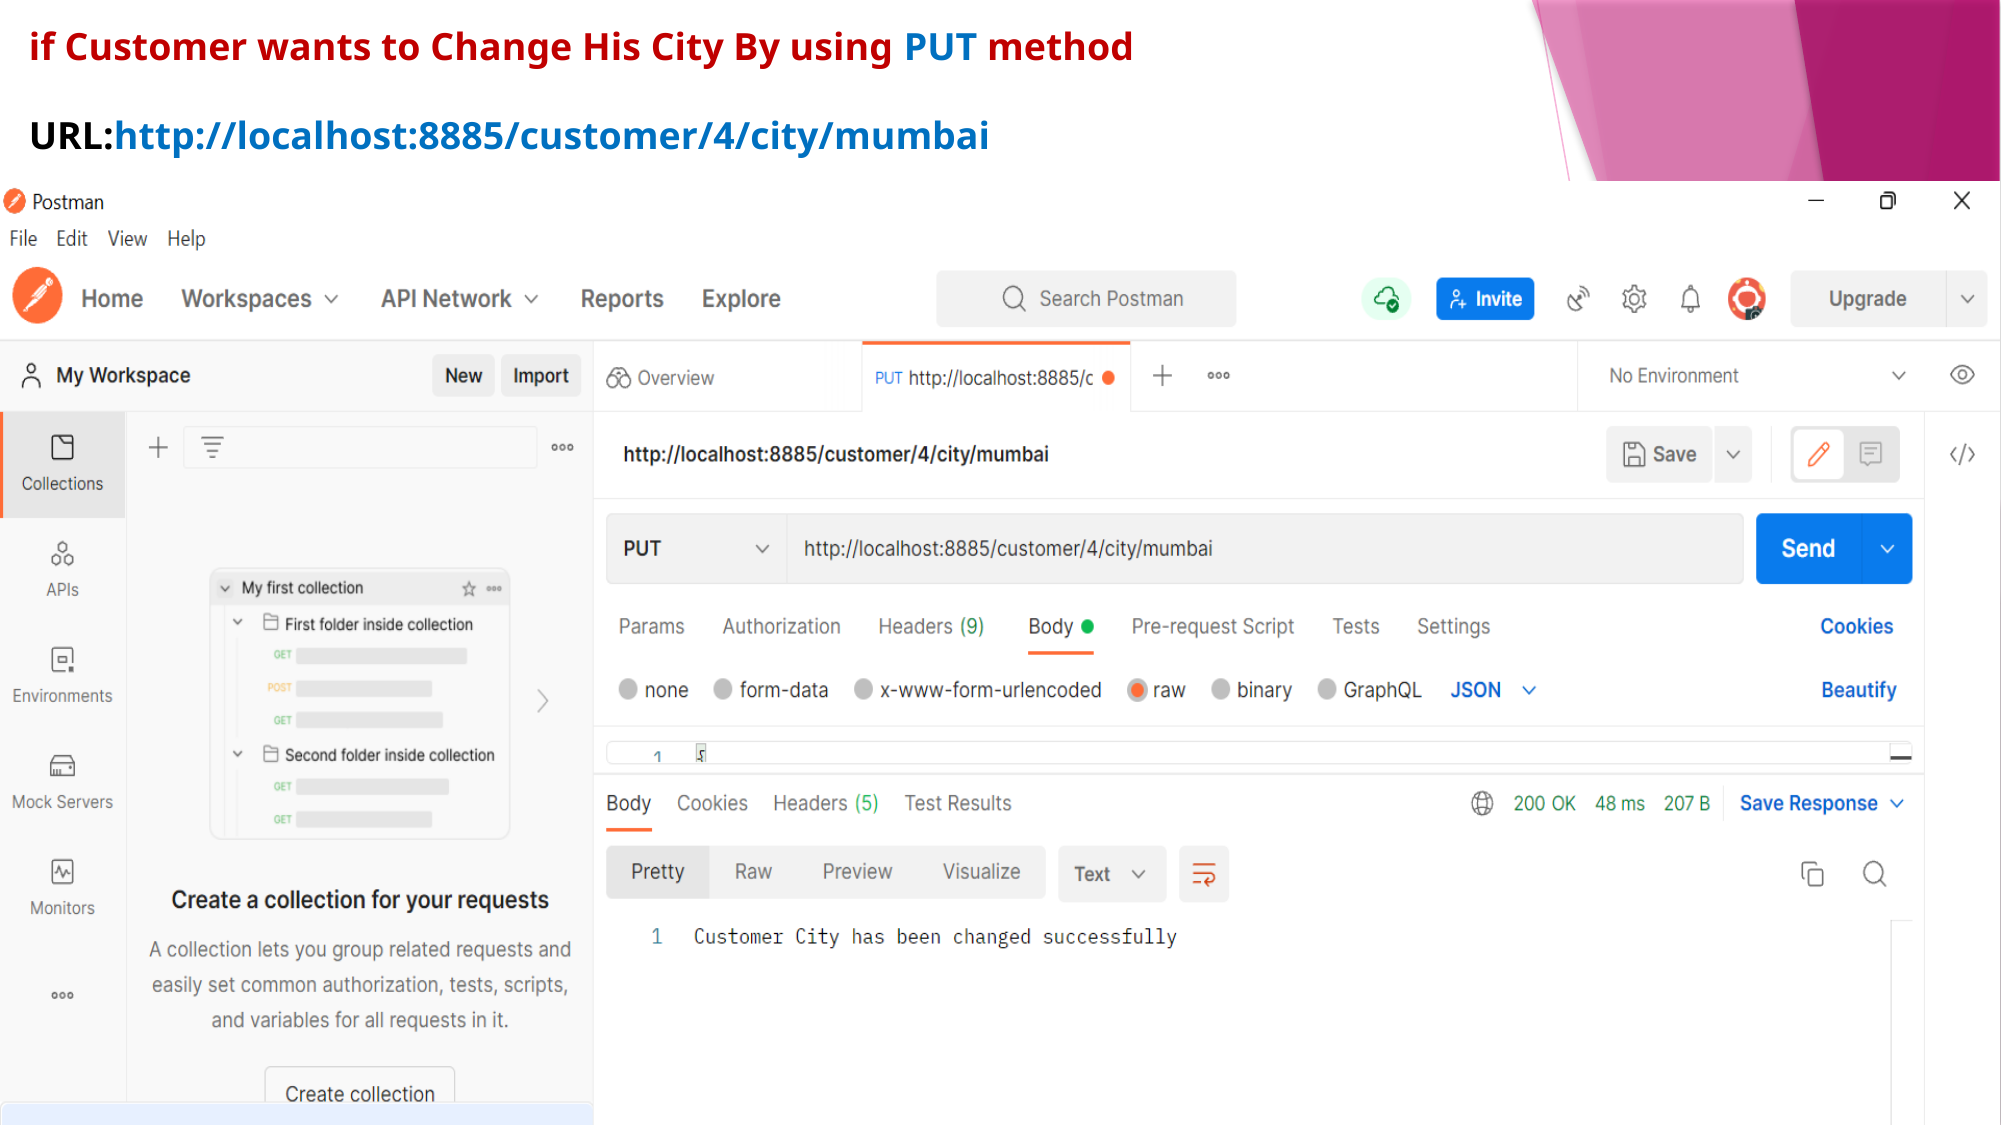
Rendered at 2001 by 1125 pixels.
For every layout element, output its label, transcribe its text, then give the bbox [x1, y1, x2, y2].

picture [0, 181, 2000, 1125]
text_box if Customer wants to Change His City By using PUT method URL:http://localhost:8885/customer/4/city/mumbai [14, 15, 1821, 178]
